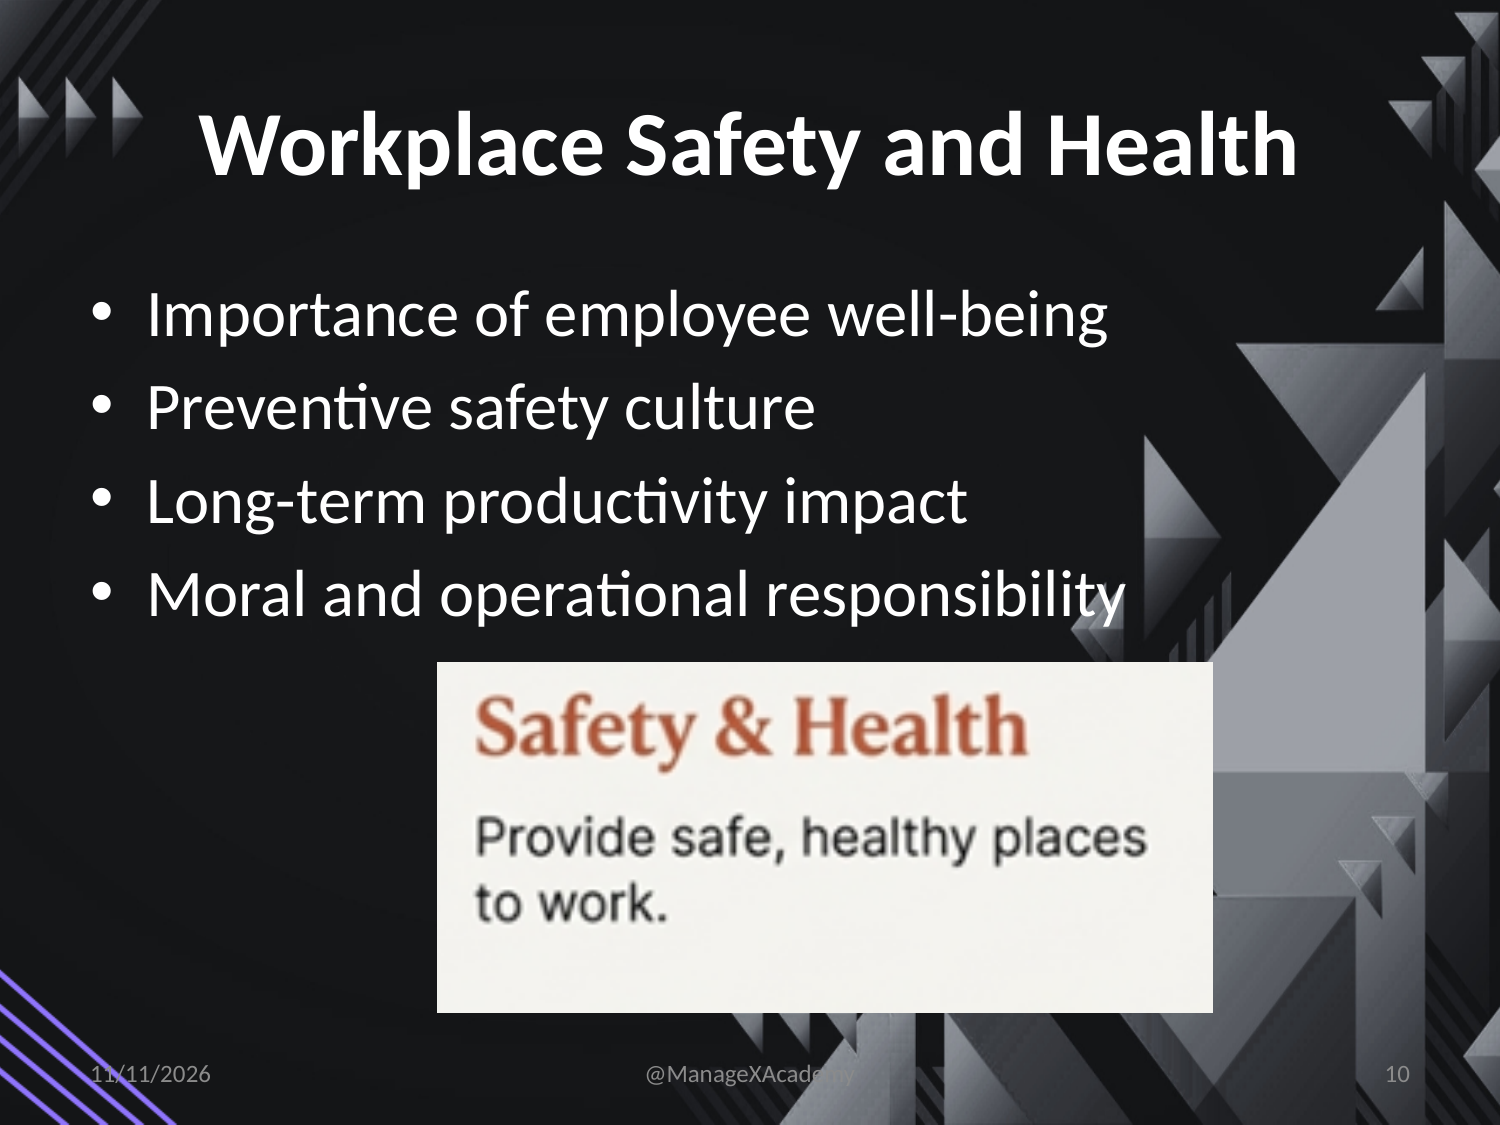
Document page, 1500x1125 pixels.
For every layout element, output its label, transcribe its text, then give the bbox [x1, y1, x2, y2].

list Importance of employee well-being Preventive safety culture Long-term productivity impact Moral and operational responsibility [75, 262, 1425, 1005]
footer @ManageXAcademy [512, 1042, 988, 1103]
picture [0, 0, 1500, 1125]
slide_number 10 [1074, 1042, 1425, 1103]
title Workplace Safety and Health [75, 45, 1425, 233]
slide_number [75, 1042, 425, 1103]
